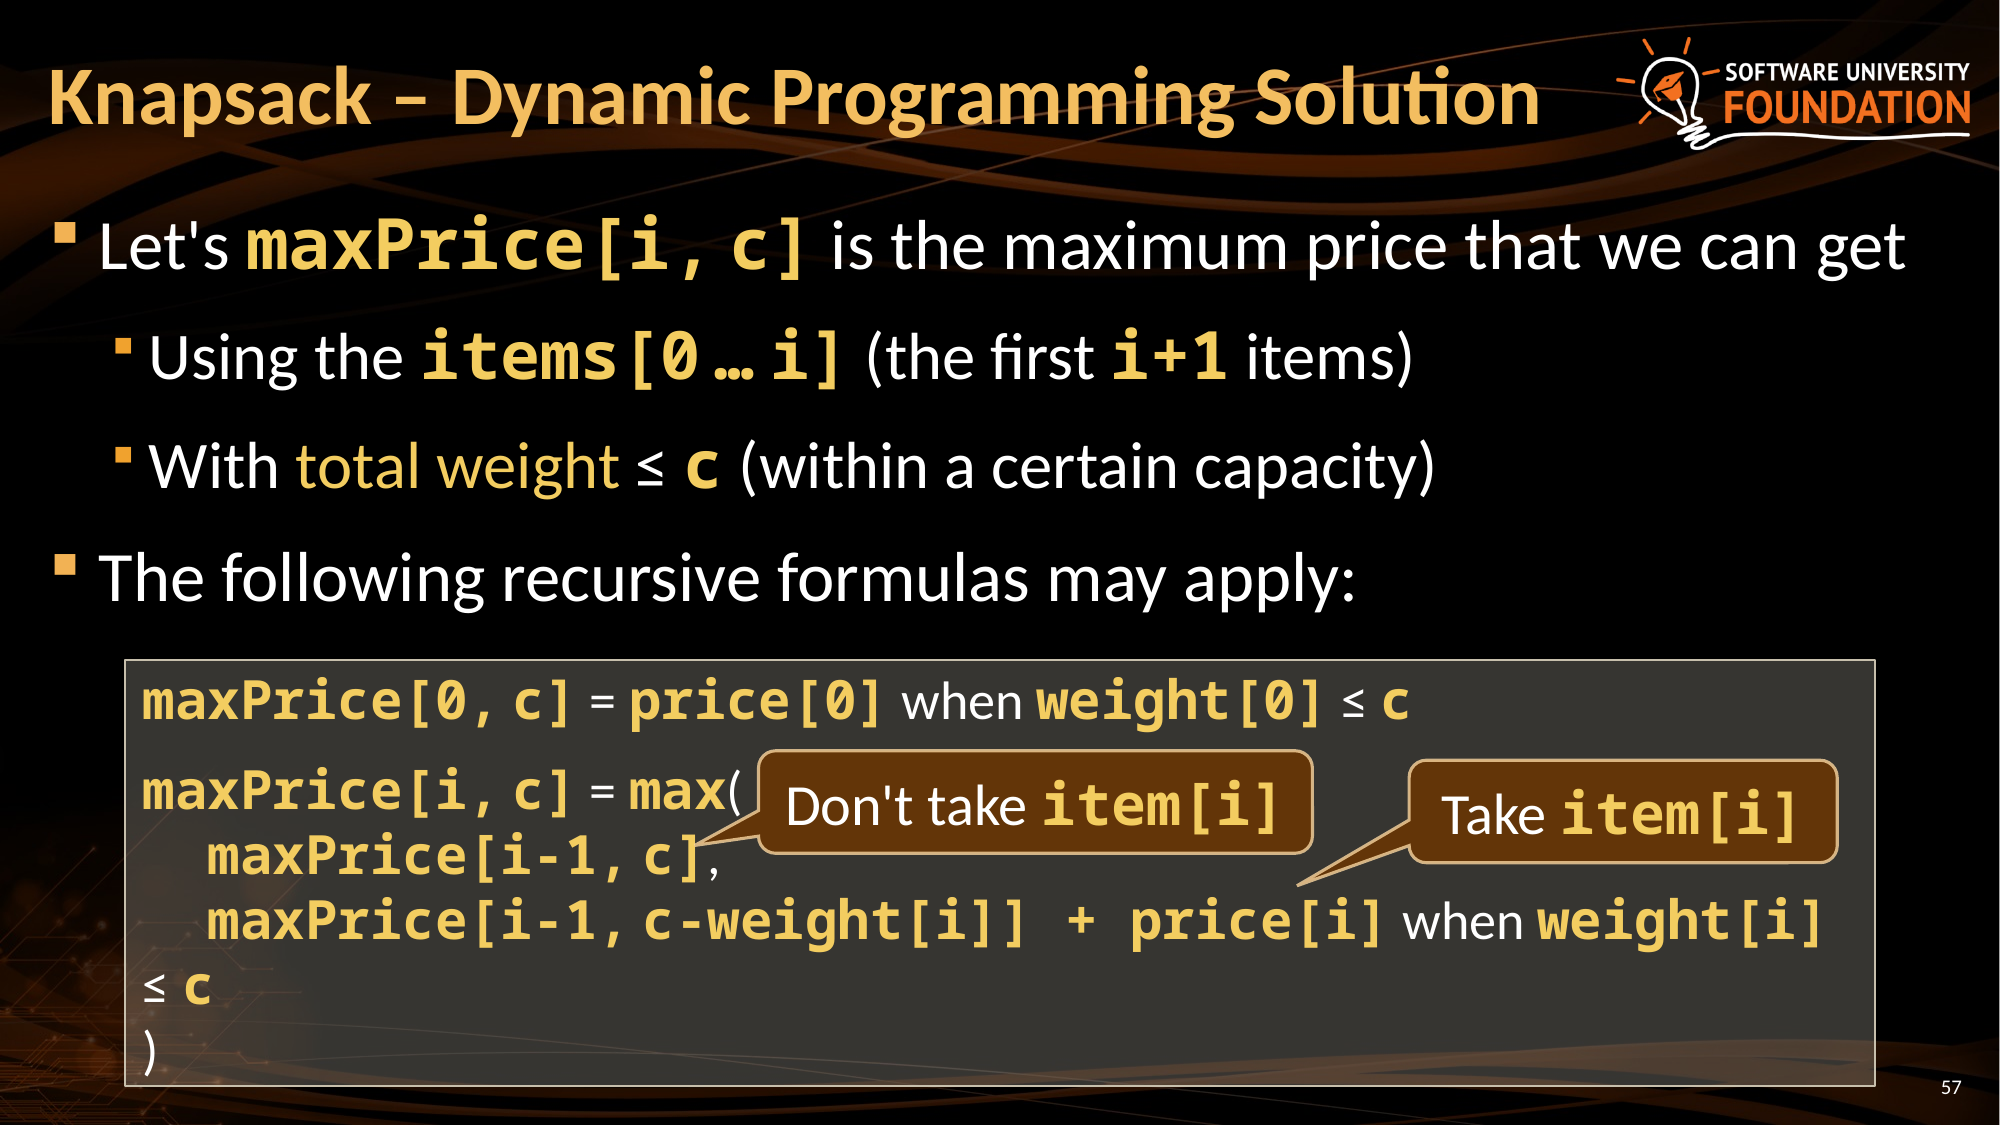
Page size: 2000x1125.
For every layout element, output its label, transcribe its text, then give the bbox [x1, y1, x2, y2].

text_box Take item[i] [1296, 759, 1839, 887]
title Knapsack – Dynamic Programming Solution [30, 6, 1602, 189]
picture [0, 0, 2000, 1125]
text_box Don't take item[i] [694, 749, 1314, 855]
text_box maxPrice[0, c] = price[0] when weight[0] ≤ c maxPrice[i, c] = max( maxPrice[i-1, c], maxPrice[i-1, c-weight[i]] + price[i] when weight[i] ≤ c ) [125, 659, 1875, 1087]
list Let's maxPrice[i, c] is the maximum price that we can get Using the items[0 … i] (the first i+1 items) With total weight ≤ c (within a certain capacity) The following recursive formulas may apply: [31, 188, 1968, 1103]
